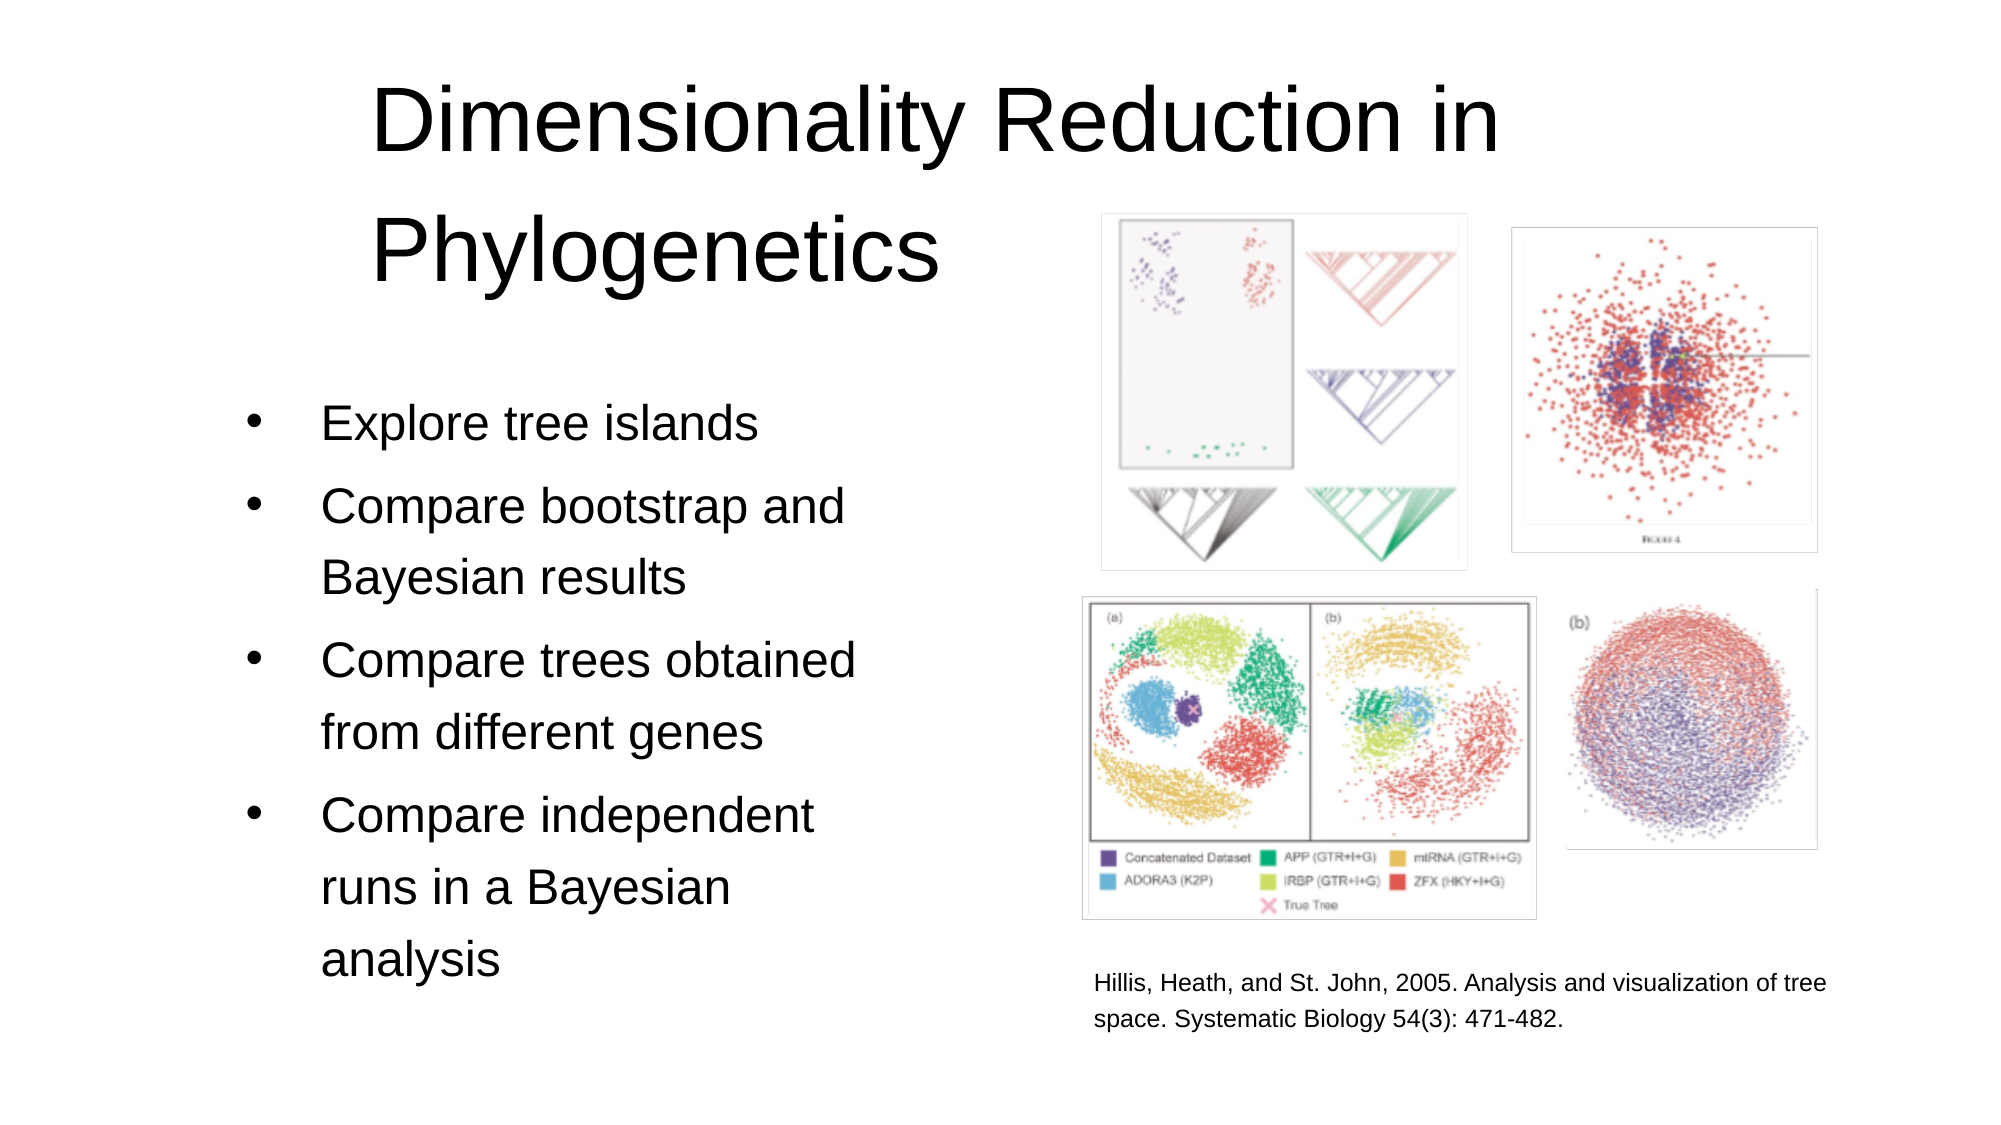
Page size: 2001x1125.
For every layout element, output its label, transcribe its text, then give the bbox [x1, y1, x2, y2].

picture [1498, 215, 1832, 567]
text_box Explore tree islands Compare bootstrap and Bayesian results Compare trees obtained from different genes Compare independent runs in a Bayesian analysis [220, 372, 864, 1054]
text_box Dimensionality Reduction in Phylogenetics [365, 77, 1697, 262]
picture [1070, 200, 1551, 934]
picture [1553, 577, 1832, 864]
title Hillis, Heath, and St. John, 2005. Analysis and visualization of tree space. Systematic Biology 54(3): 471-482. [1088, 933, 1848, 1060]
